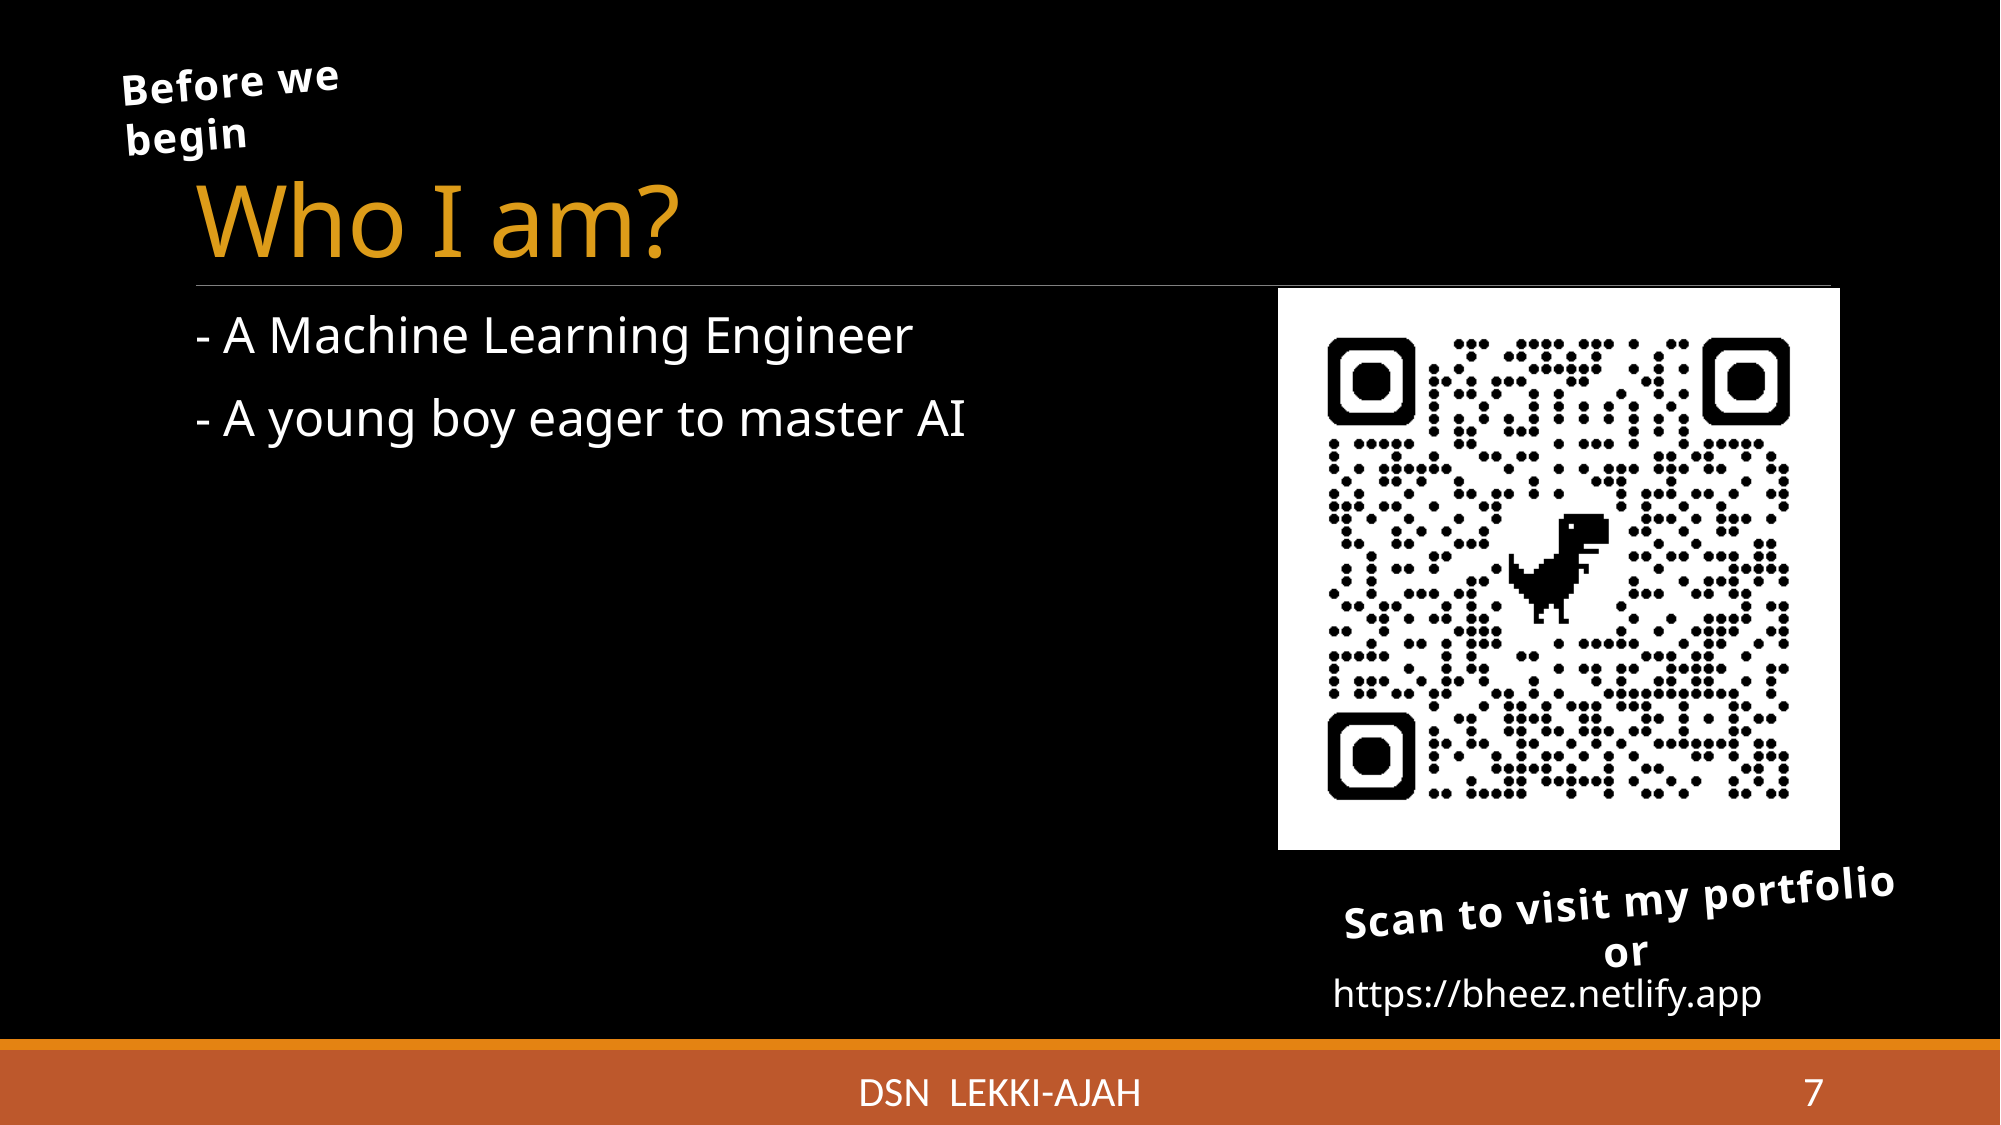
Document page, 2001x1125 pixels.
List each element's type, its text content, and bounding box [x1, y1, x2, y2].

text_box Scan to visit my portfolio or [1326, 844, 1922, 962]
title Who I am? [180, 47, 1830, 285]
slide_number 7 [1624, 1059, 1840, 1120]
text_box Before we begin [103, 29, 480, 174]
list - A Machine Learning Engineer - A young boy eager to master AI [180, 302, 1703, 963]
text_box https://bheez.netlify.app [1317, 962, 1931, 1023]
footer DSN LEKKI-AJAH [604, 1059, 1396, 1120]
picture [1277, 288, 1840, 851]
